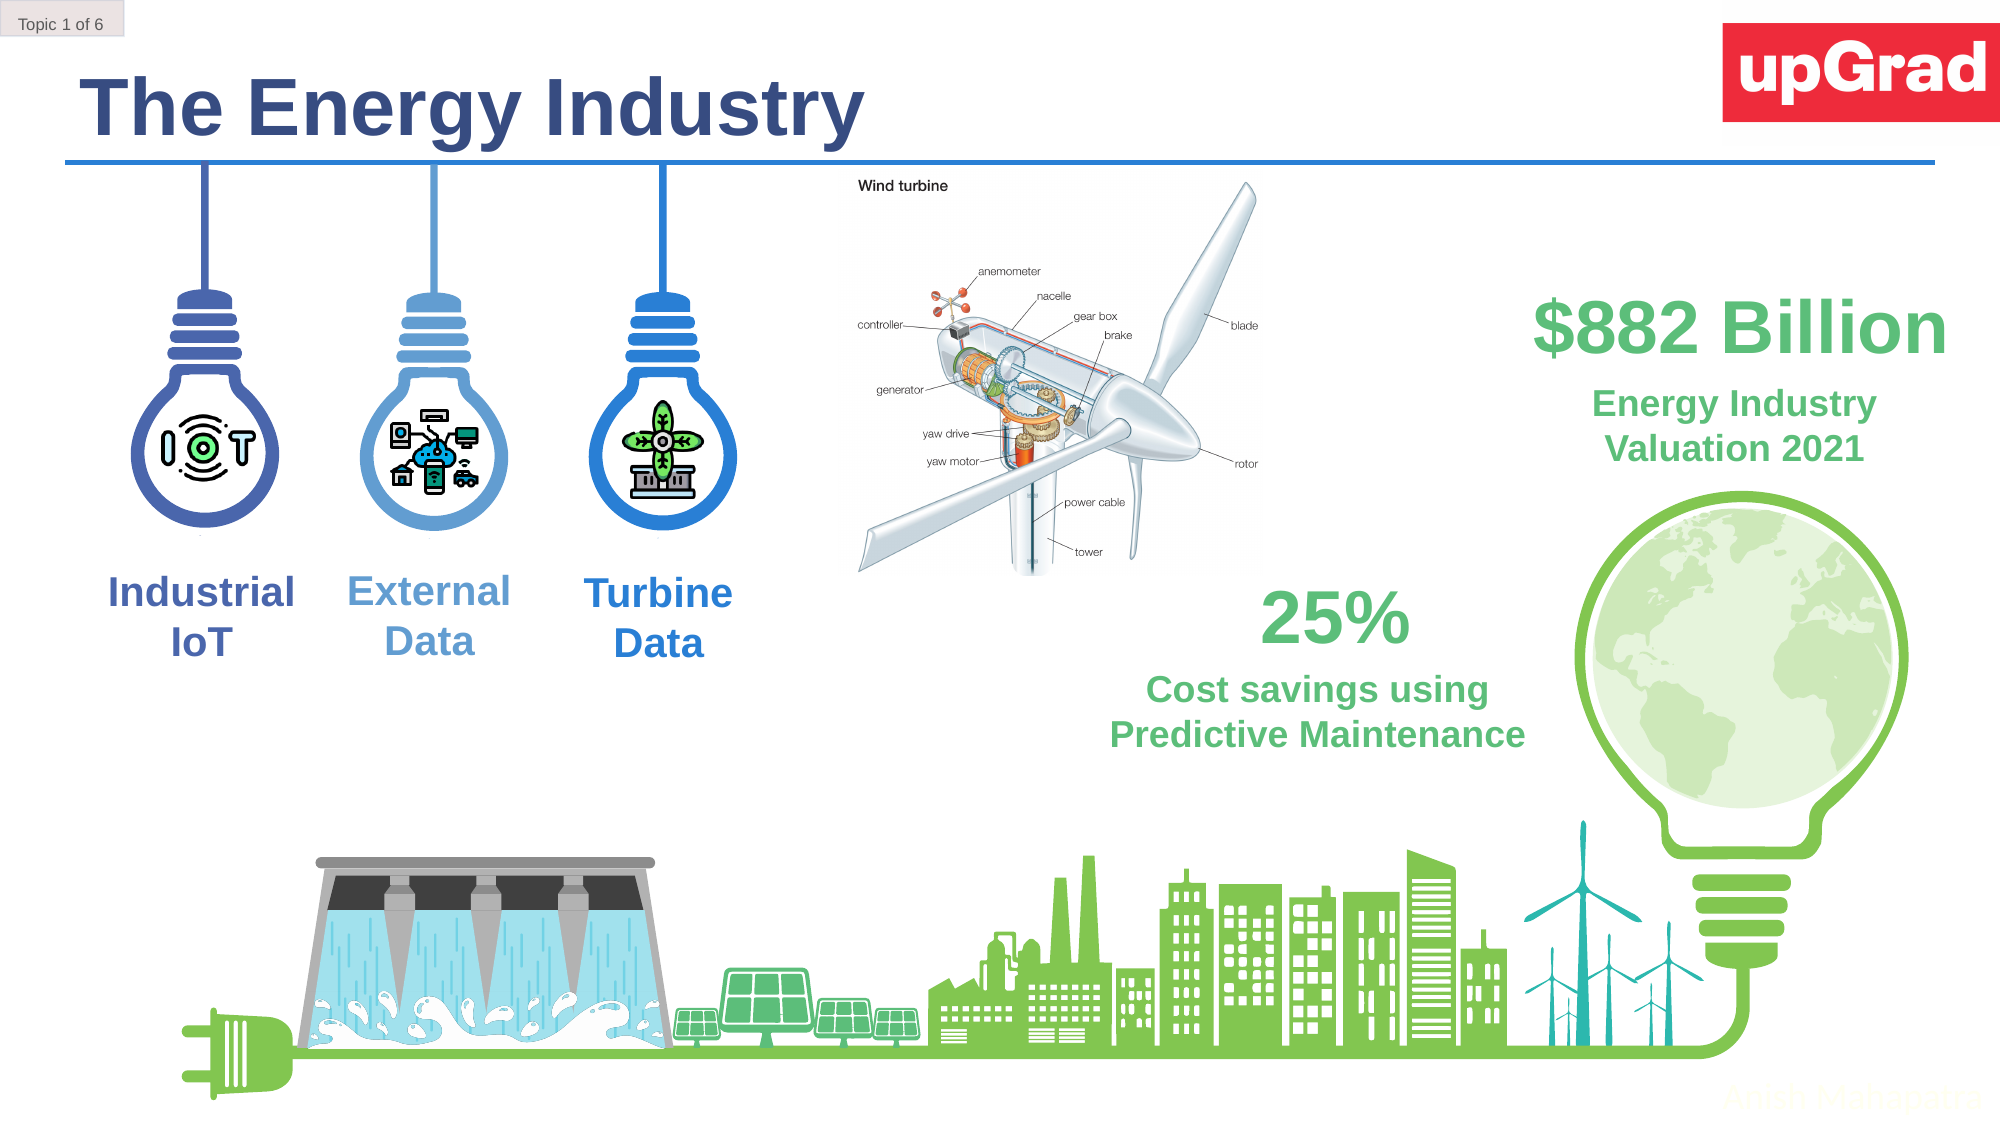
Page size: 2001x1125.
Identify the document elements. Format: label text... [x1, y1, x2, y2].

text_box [359, 164, 509, 539]
picture [387, 404, 481, 499]
text_box The Energy Industry [65, 46, 1113, 159]
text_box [181, 490, 1909, 1101]
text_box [588, 164, 738, 539]
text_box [130, 160, 280, 536]
picture [613, 400, 712, 499]
text_box Industrial IoT [107, 564, 181, 665]
picture [1722, 0, 2000, 146]
picture [161, 414, 256, 508]
picture [838, 168, 1263, 576]
text_box Topic 1 of 6 [3, 0, 123, 42]
text_box $882 Billion [1518, 271, 1965, 377]
text_box Energy Industry Valuation 2021 [1546, 377, 1923, 477]
